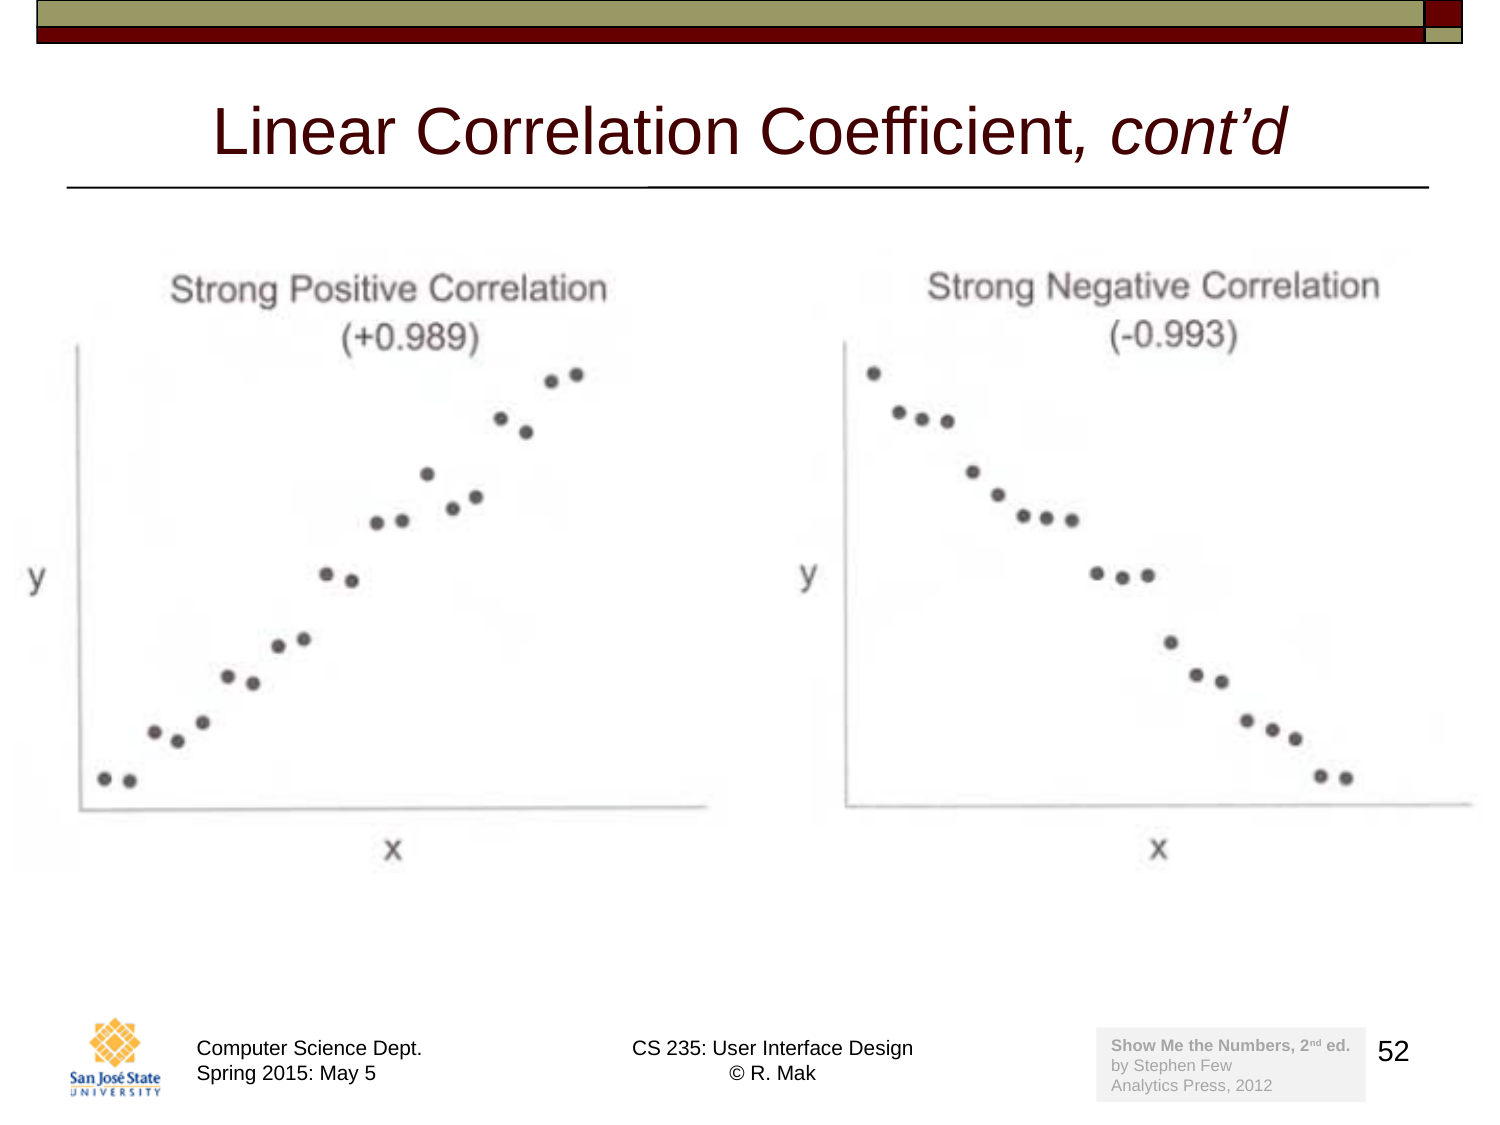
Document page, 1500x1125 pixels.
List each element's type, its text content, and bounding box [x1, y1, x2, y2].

picture [13, 247, 1486, 873]
title Linear Correlation Coefficient, cont’d [75, 67, 1425, 175]
picture [60, 1012, 166, 1112]
slide_number 52 [1112, 1025, 1425, 1100]
text_box Show Me the Numbers, 2nd ed. by Stephen Few Analytics Press, 2012 [1096, 1027, 1366, 1103]
